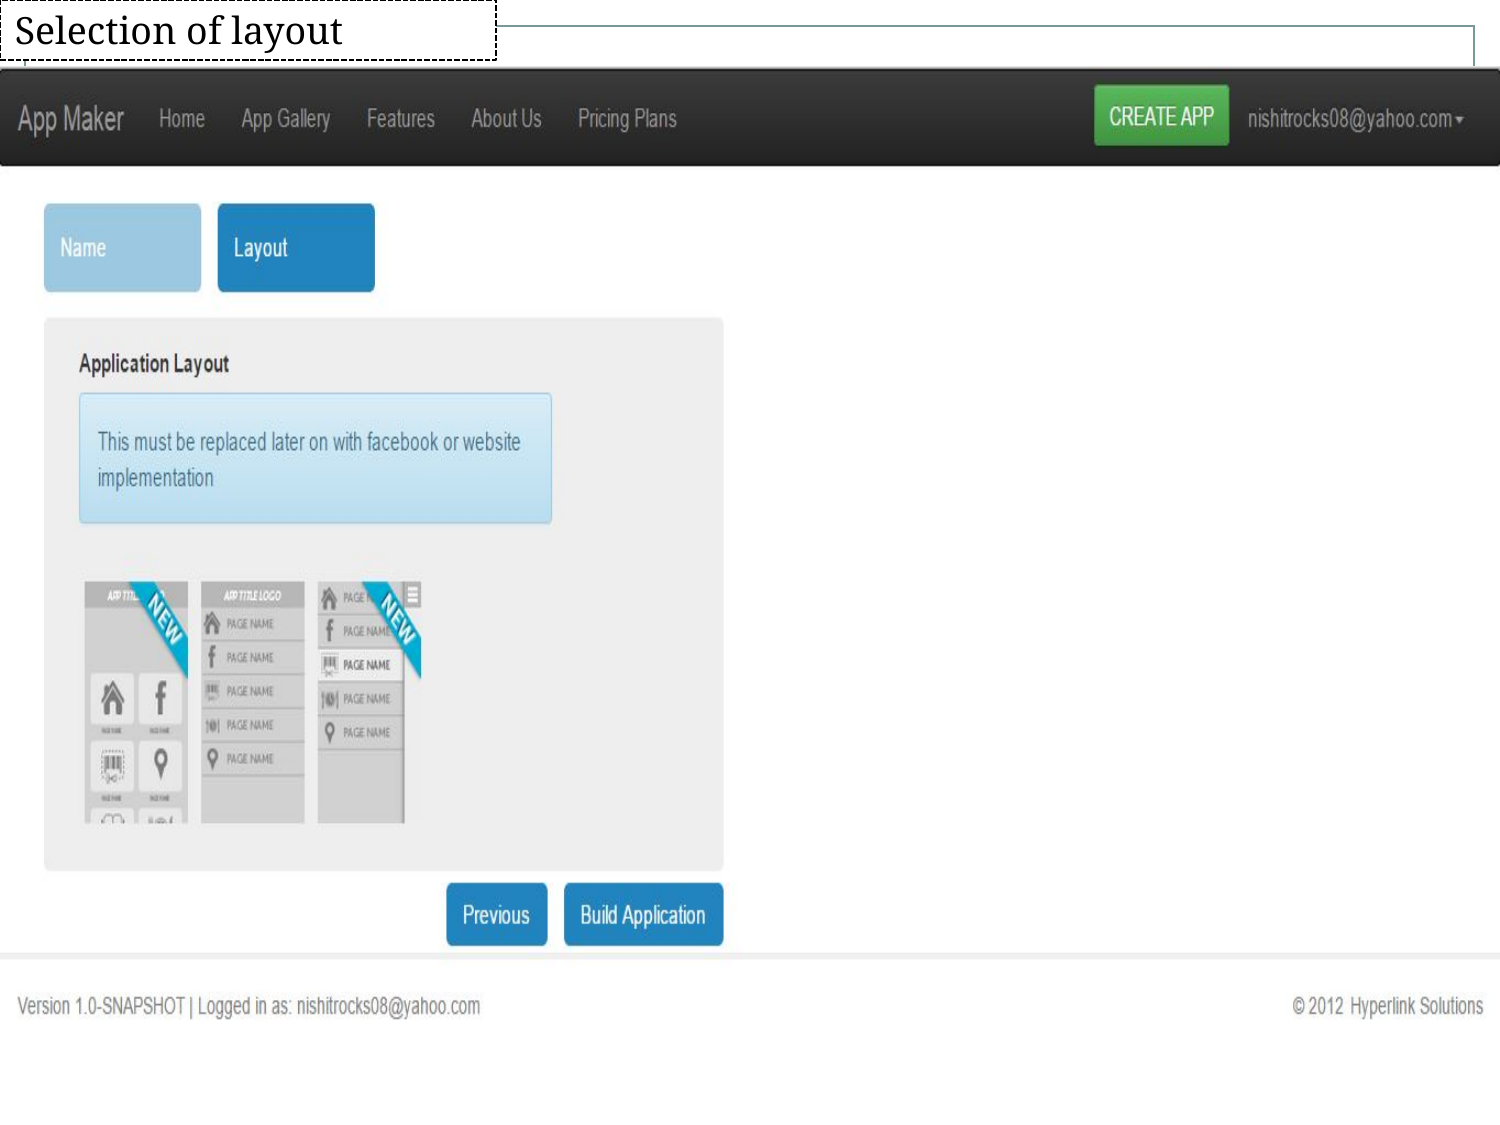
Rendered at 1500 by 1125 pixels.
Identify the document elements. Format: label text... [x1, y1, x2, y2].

text_box Selection of layout [0, 0, 497, 61]
picture [0, 66, 1500, 1125]
